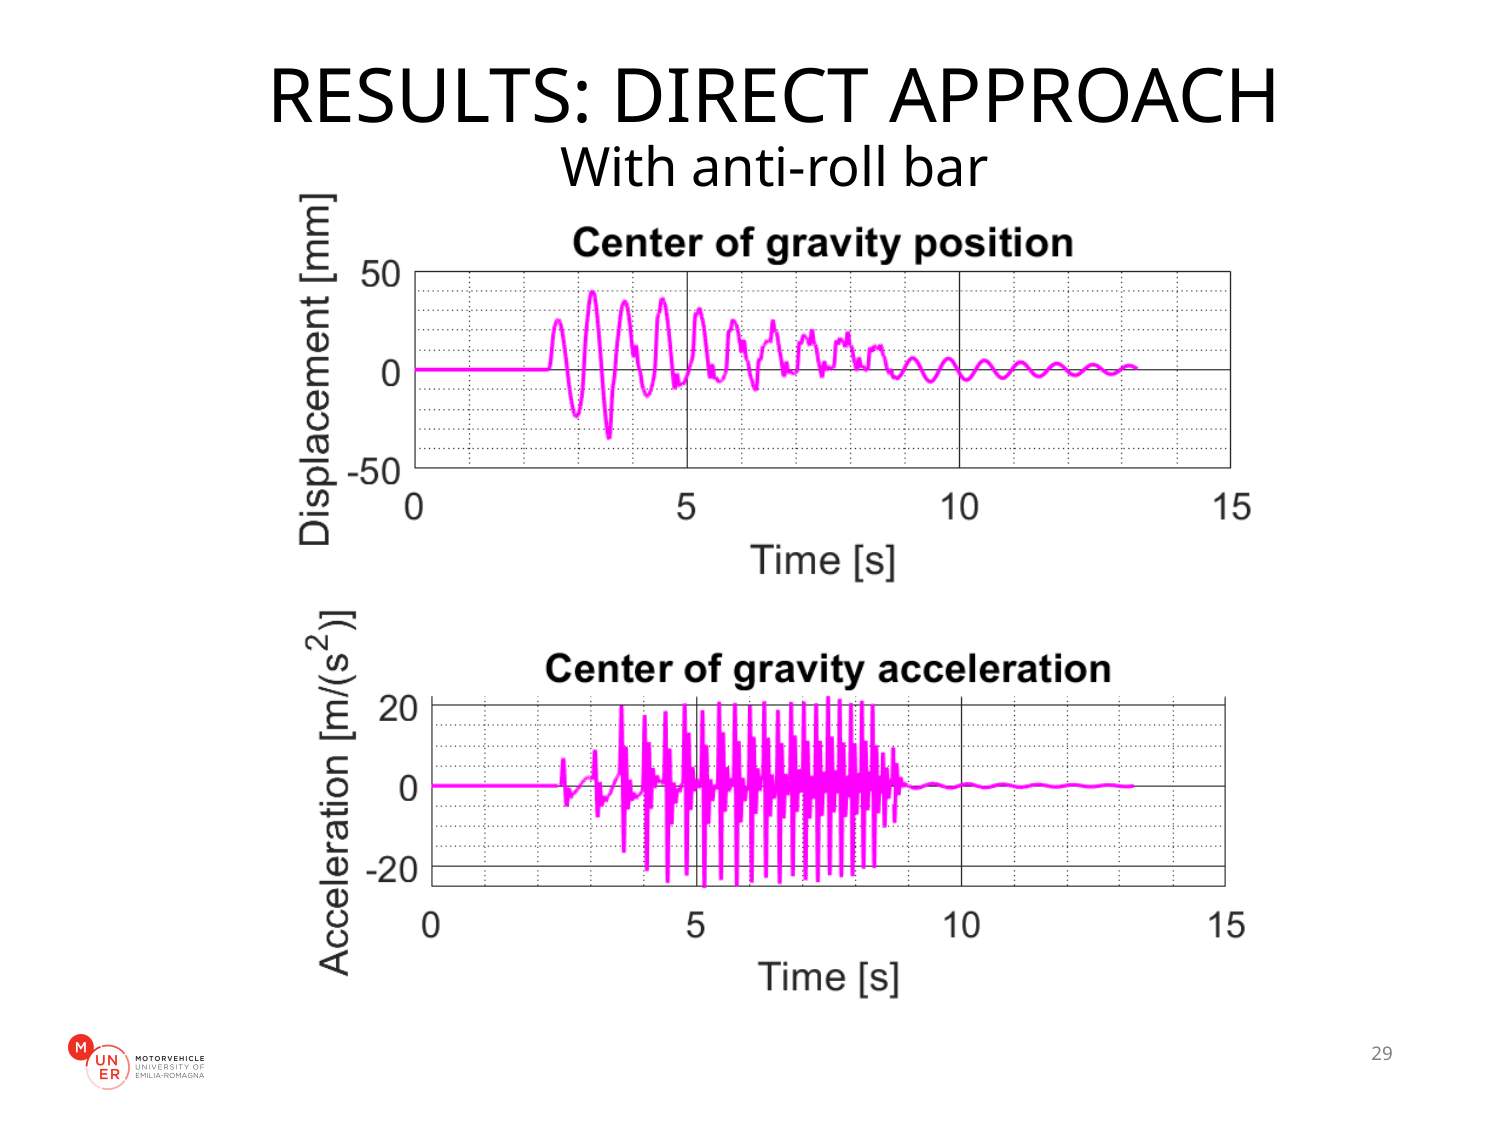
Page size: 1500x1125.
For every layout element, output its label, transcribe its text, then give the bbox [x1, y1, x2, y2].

picture [295, 191, 1253, 586]
slide_number 29 [1356, 1034, 1425, 1095]
picture [68, 1034, 204, 1090]
picture [301, 607, 1248, 1002]
title RESULTS: DIRECT APPROACH [236, 50, 1313, 135]
list With anti-roll bar [236, 138, 1313, 192]
